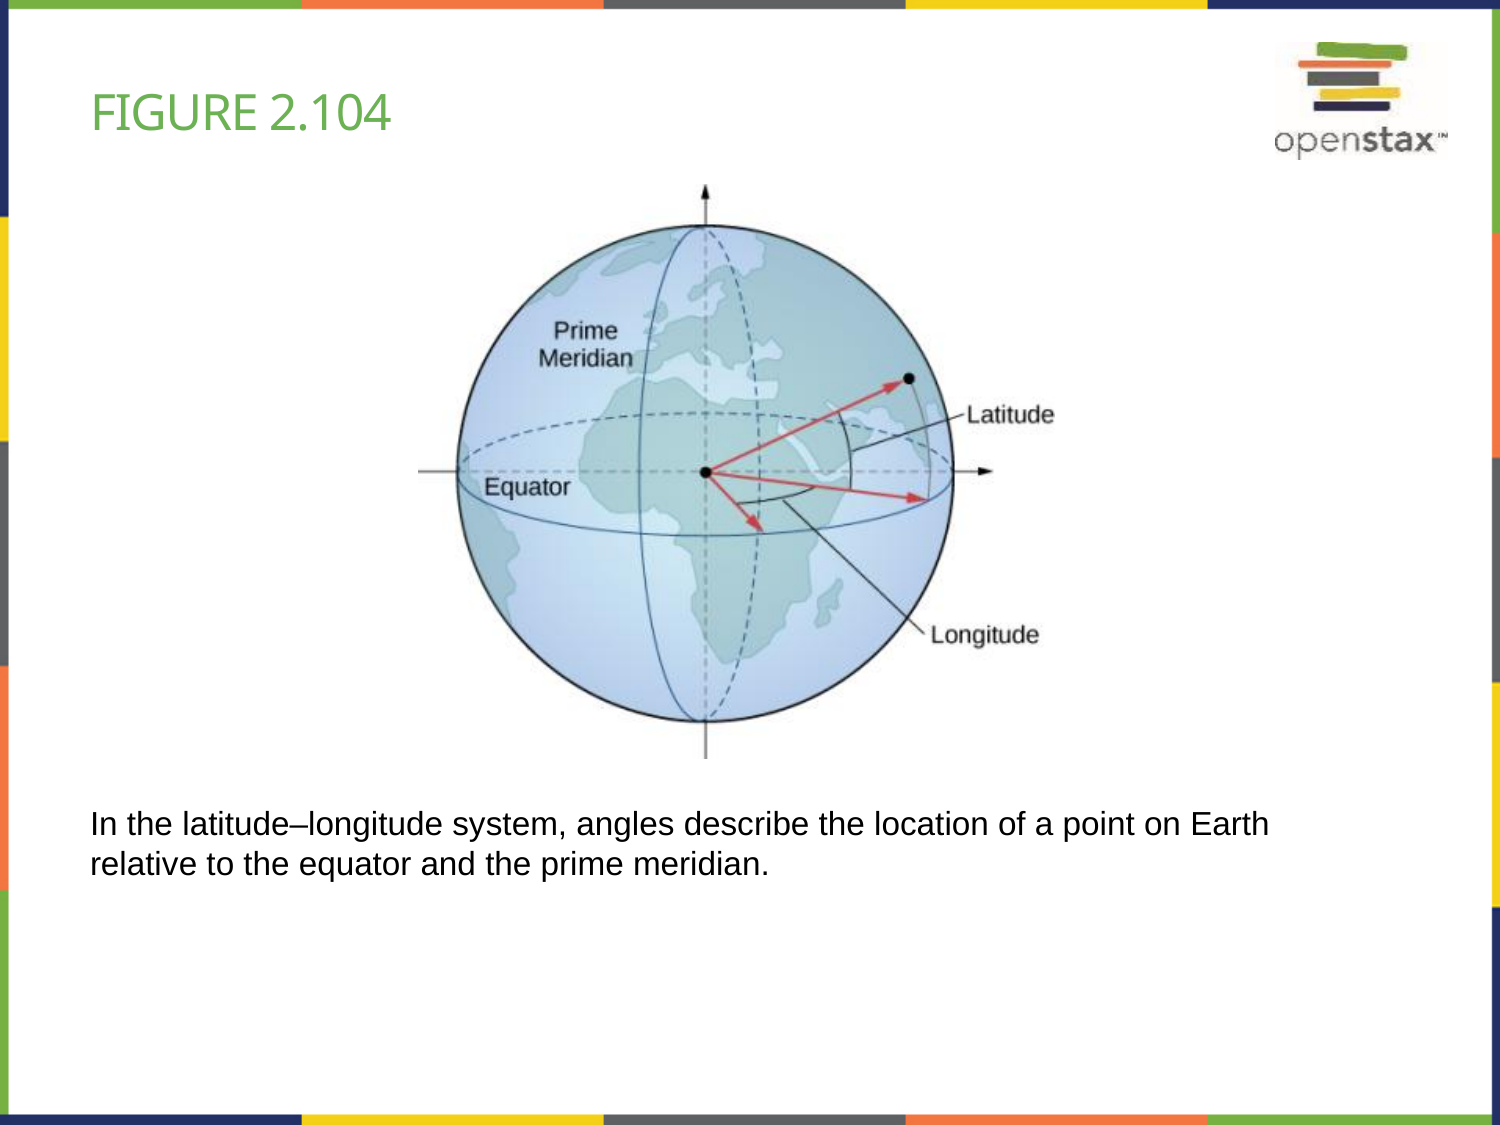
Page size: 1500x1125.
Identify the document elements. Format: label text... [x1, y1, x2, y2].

picture [0, 0, 1500, 1125]
list In the latitude–longitude system, angles describe the location of a point on Earth relative to the equator and the prime meridian. [75, 794, 1398, 986]
title Figure 2.104 [75, 39, 1275, 148]
